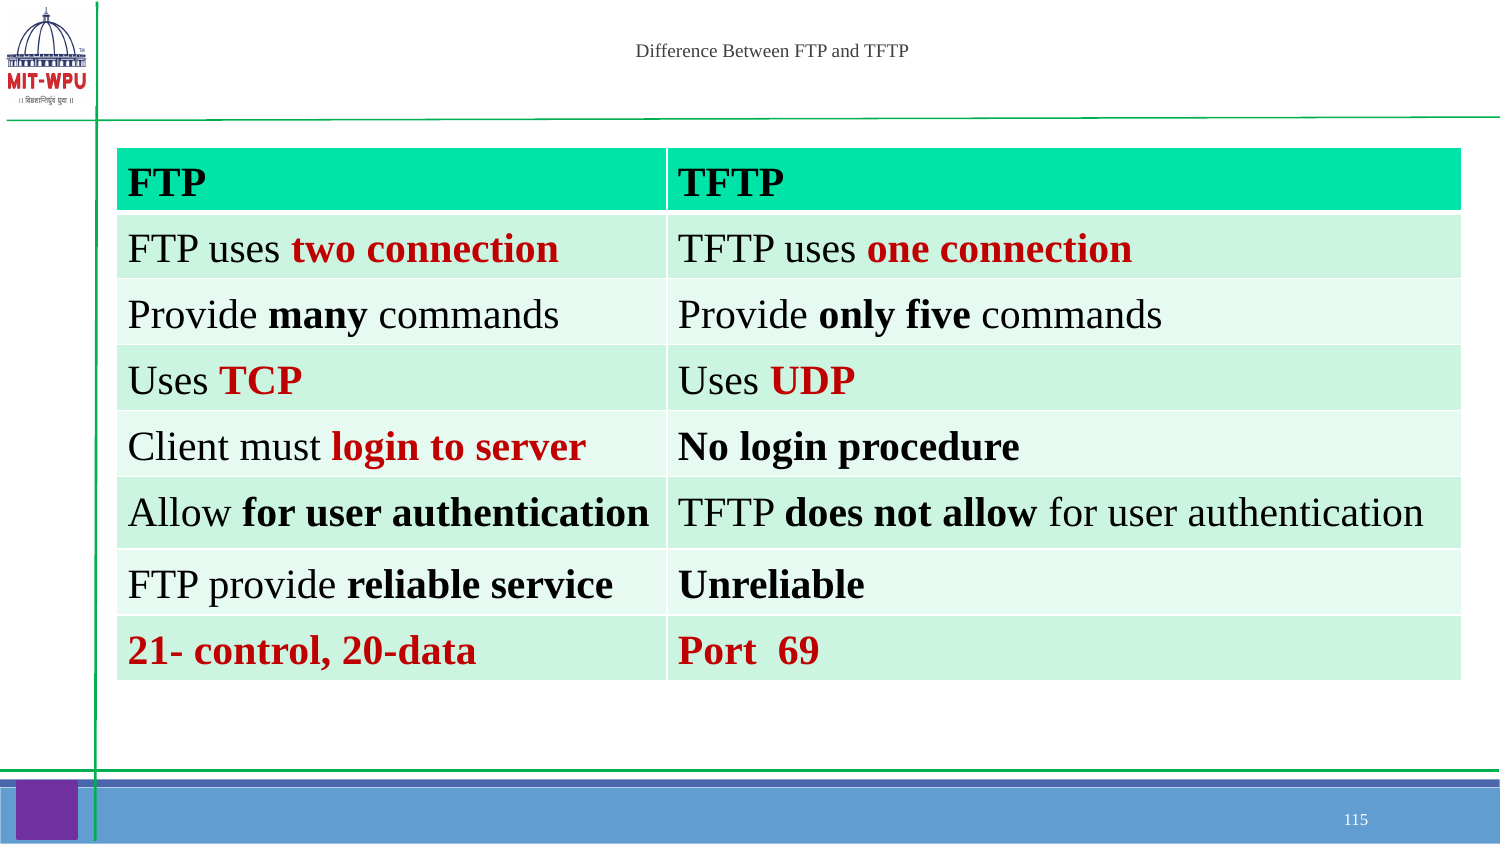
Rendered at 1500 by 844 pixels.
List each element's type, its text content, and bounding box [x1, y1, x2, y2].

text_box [102, 116, 1500, 121]
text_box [94, 780, 98, 842]
table_cell Client must login to server [117, 411, 666, 476]
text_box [94, 111, 98, 770]
table_header FTP [117, 148, 666, 210]
table_cell No login procedure [668, 411, 1461, 476]
table_cell Provide many commands [117, 279, 666, 344]
table_cell 21- control, 20-data [117, 616, 666, 680]
table_cell FTP uses two connection [117, 215, 666, 278]
picture [6, 7, 96, 106]
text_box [6, 116, 89, 121]
table_cell Unreliable [668, 550, 1461, 614]
table_header TFTP [668, 148, 1461, 210]
table_cell Port 69 [668, 616, 1461, 680]
table_cell TFTP uses one connection [668, 215, 1461, 278]
text_box [17, 782, 76, 839]
table_cell Uses UDP [668, 345, 1461, 410]
table_cell FTP provide reliable service [117, 550, 666, 614]
table_cell Uses TCP [117, 345, 666, 410]
table_cell Provide only five commands [668, 279, 1461, 344]
slide_number ‹#› [1218, 796, 1380, 842]
table_cell TFTP does not allow for user authentication [668, 477, 1461, 548]
title Difference Between FTP and TFTP [116, 15, 1429, 93]
table_cell Allow for user authentication [117, 477, 666, 548]
